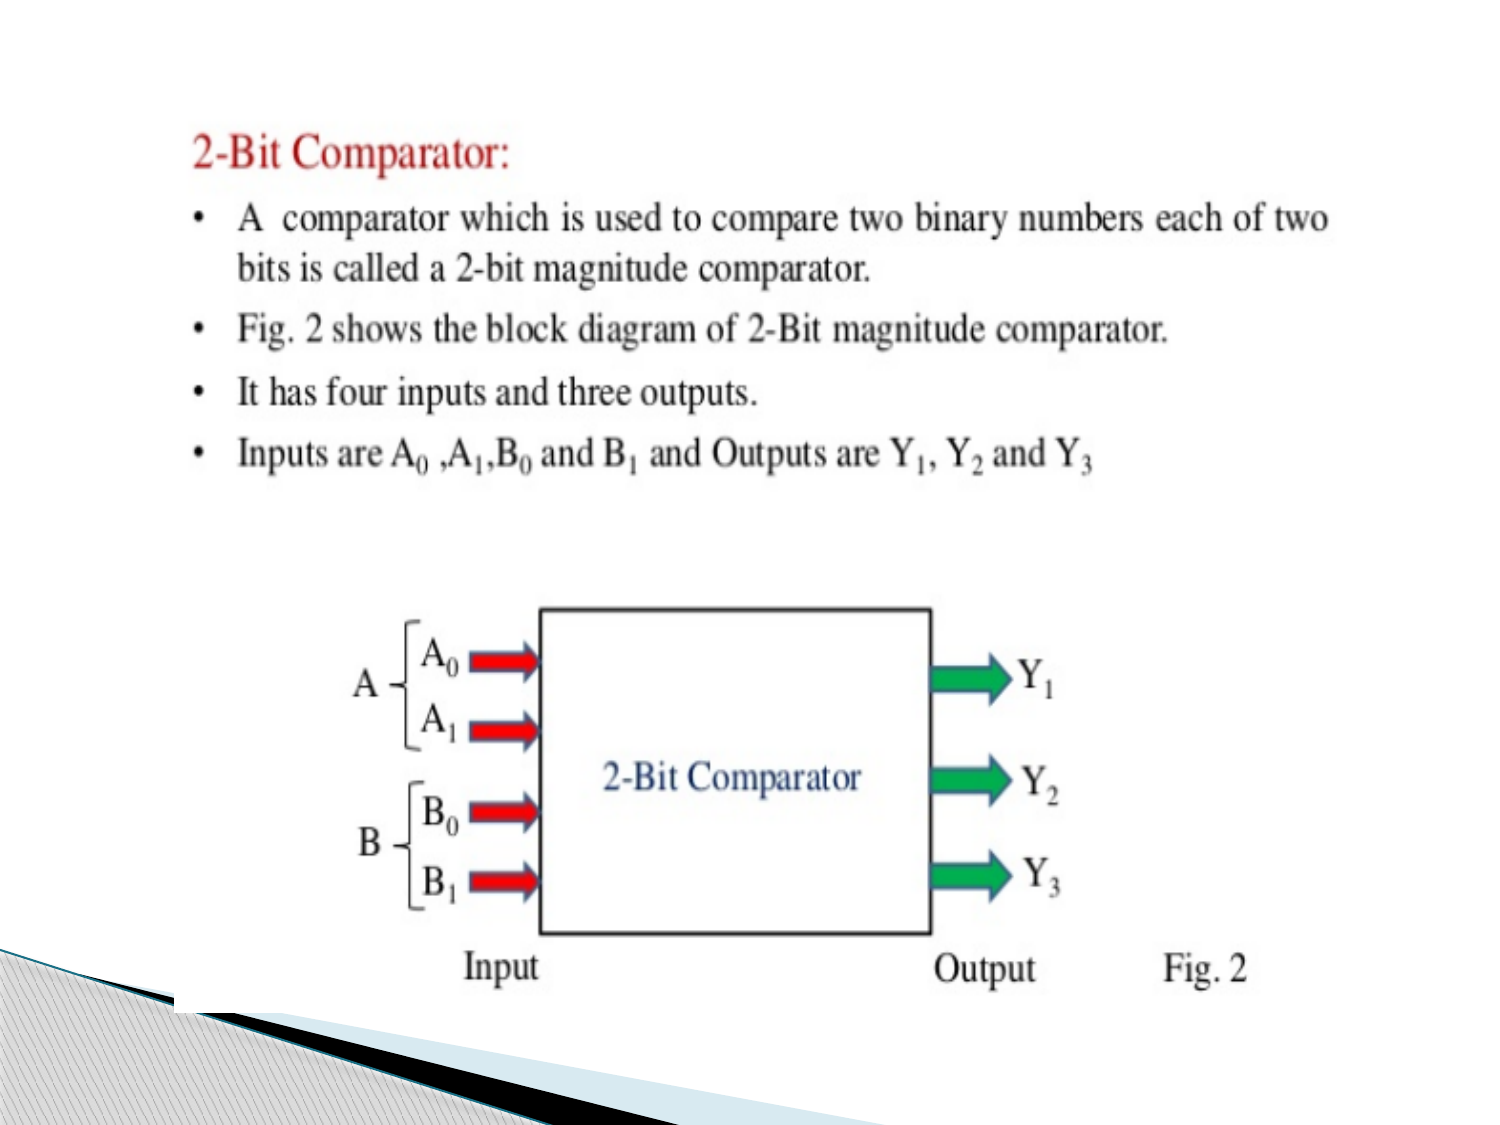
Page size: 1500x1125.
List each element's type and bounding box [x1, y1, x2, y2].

picture [174, 112, 1351, 1013]
